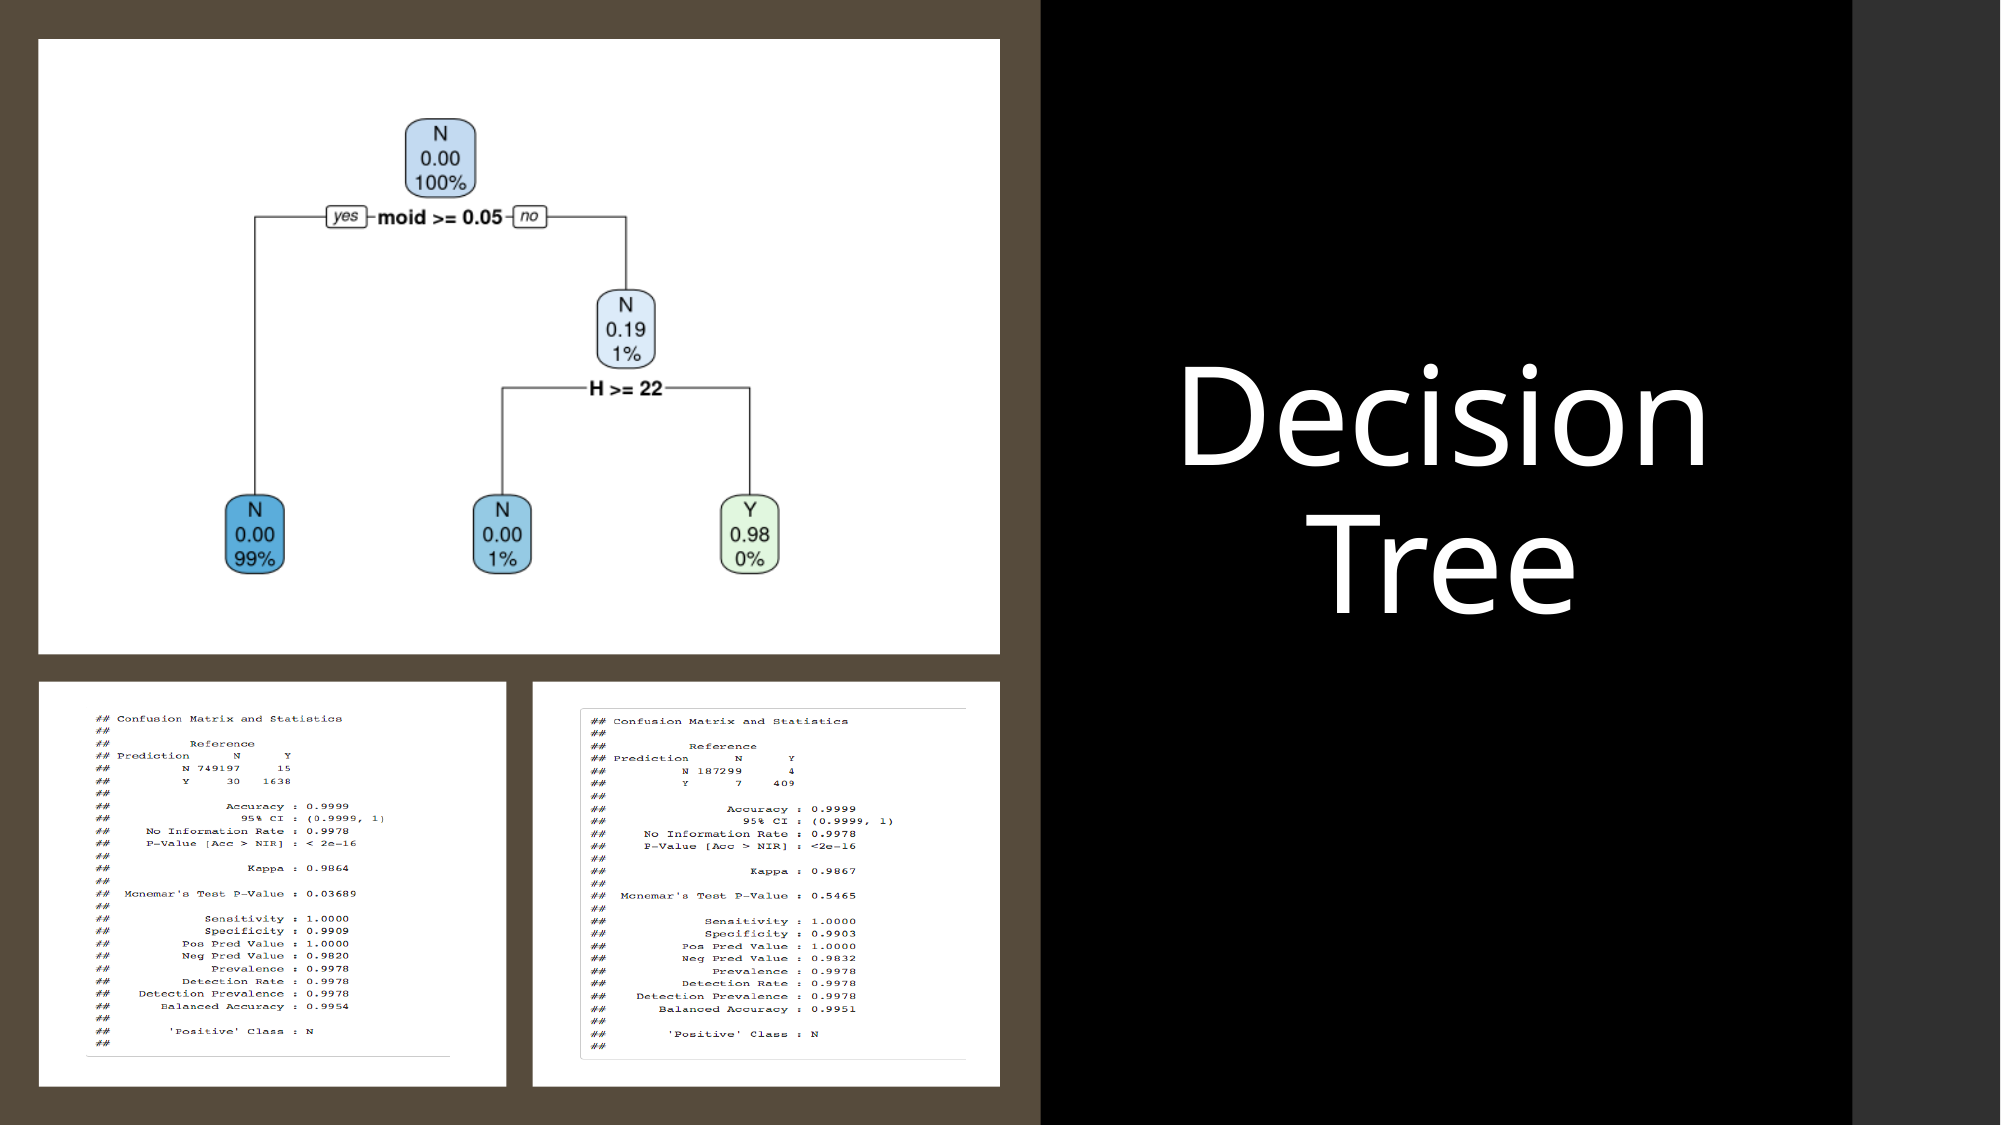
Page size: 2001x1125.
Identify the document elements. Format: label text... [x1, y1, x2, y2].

text_box [38, 680, 507, 1088]
picture [175, 65, 863, 628]
text_box [532, 680, 1001, 1088]
title Decision Tree [1079, 67, 1808, 652]
text_box [0, 0, 1042, 1125]
text_box [37, 38, 1001, 655]
picture [579, 707, 966, 1060]
picture [86, 707, 451, 1060]
